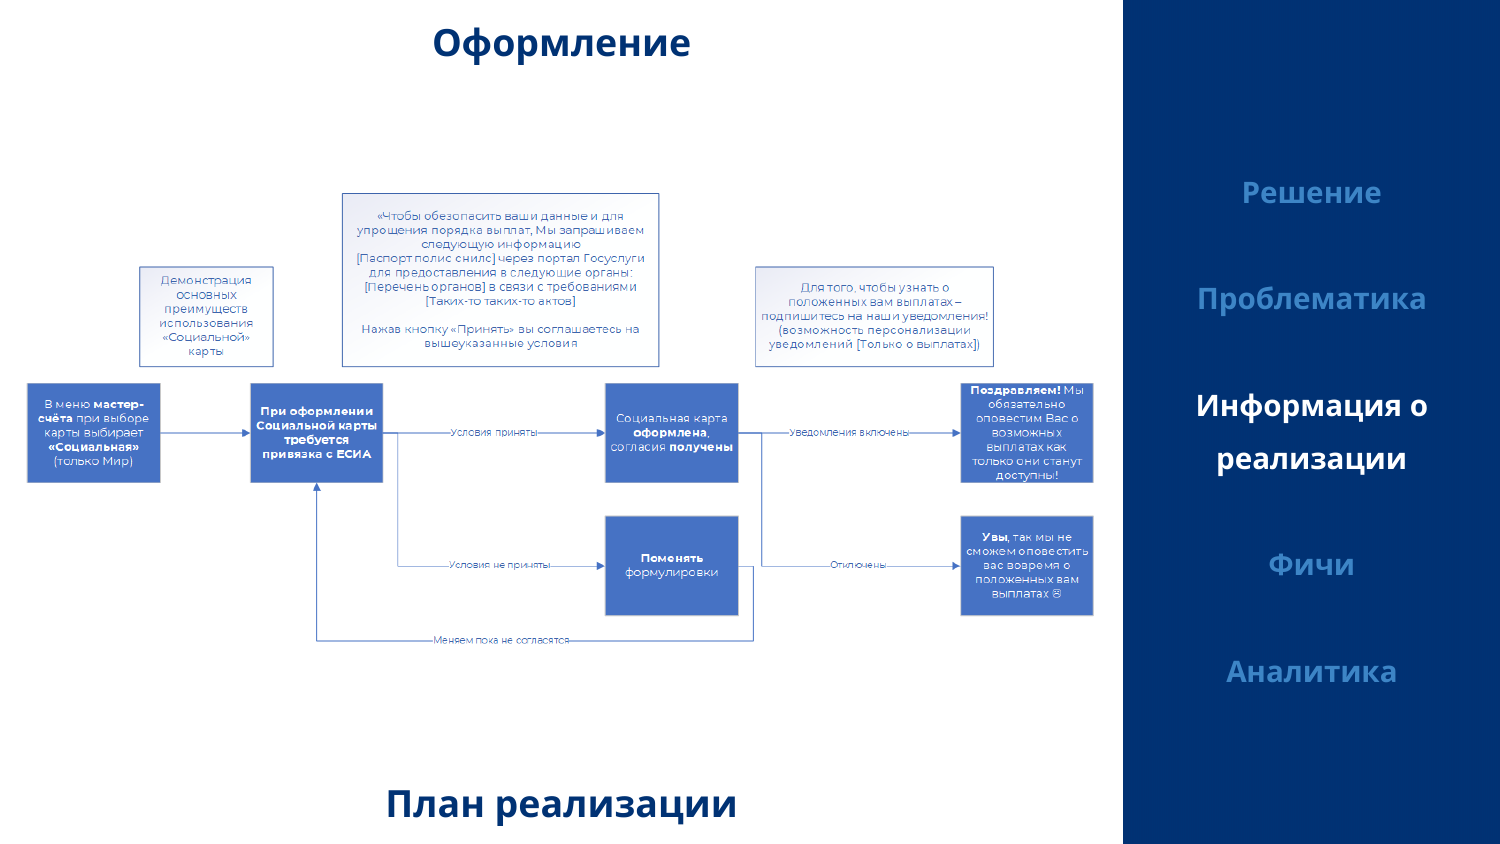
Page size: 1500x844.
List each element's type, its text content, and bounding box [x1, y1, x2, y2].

subtitle План реализации [0, 764, 1118, 844]
picture [1123, 0, 1500, 844]
subtitle Оформление [0, 3, 1119, 83]
picture [24, 192, 1099, 652]
